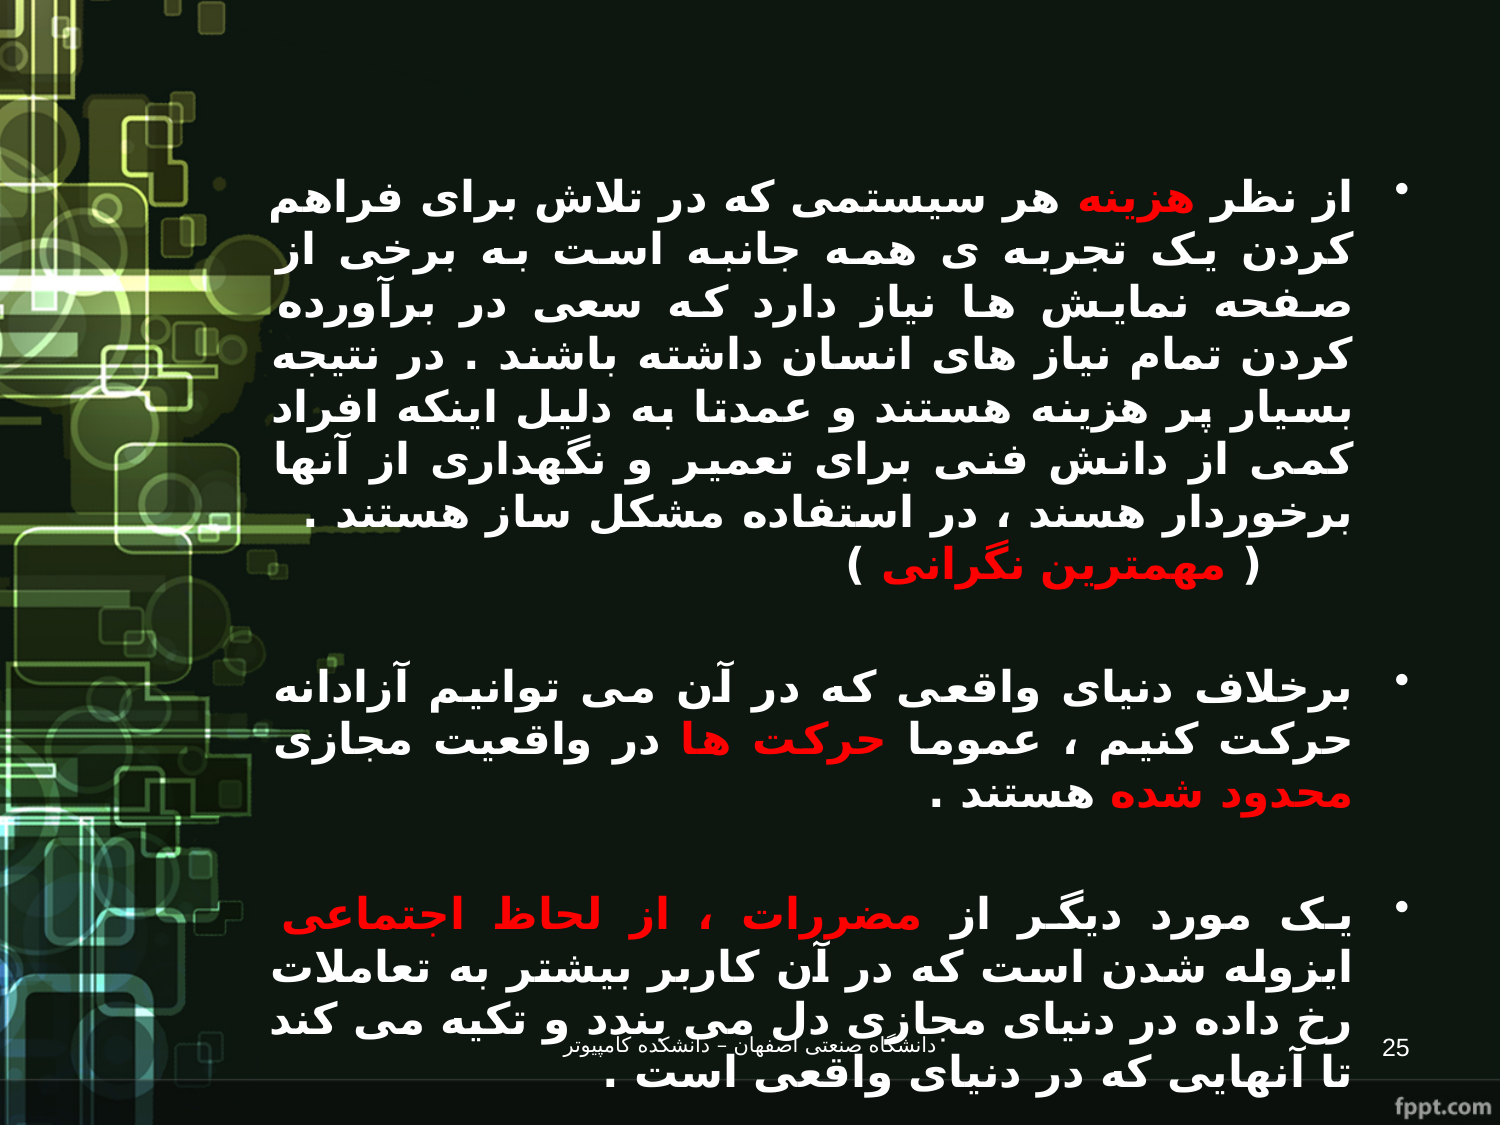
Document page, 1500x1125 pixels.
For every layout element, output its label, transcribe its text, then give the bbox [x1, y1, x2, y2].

picture [0, 0, 1500, 1125]
slide_number 25 [1074, 1024, 1425, 1103]
footer دانشگاه صنعتی اصفهان – دانشکده کامپیوتر [512, 1024, 988, 1103]
list از نظر هزینه هر سیستمی که در تلاش برای فراهم کردن یک تجربه ی همه جانبه است به برخی از صفحه نمایش ها نیاز دارد که سعی در برآورده کردن تمام نیاز های انسان داشته باشند . در نتیجه بسیار پر هزینه هستند و عمدتا به دلیل اینکه افراد کمی از دانش فنی برای تعمیر و نگهداری از آنها برخوردار هسند ، در استفاده مشکل ساز هستند . ( مهمترین نگرانی ) برخلاف دنیای واقعی که در آن می توانیم آزادانه حرکت کنیم ، عموما حرکت ها در واقعیت مجازی محدود شده هستند . یک مورد دیگر از مضررات ، از لحاظ اجتماعی ایزوله شدن است که در آن کاربر بیشتر به تعاملات رخ داده در دنیای مجازی دل می بندد و تکیه می کند تا آنهایی که در دنیای واقعی است . [253, 160, 1425, 1005]
